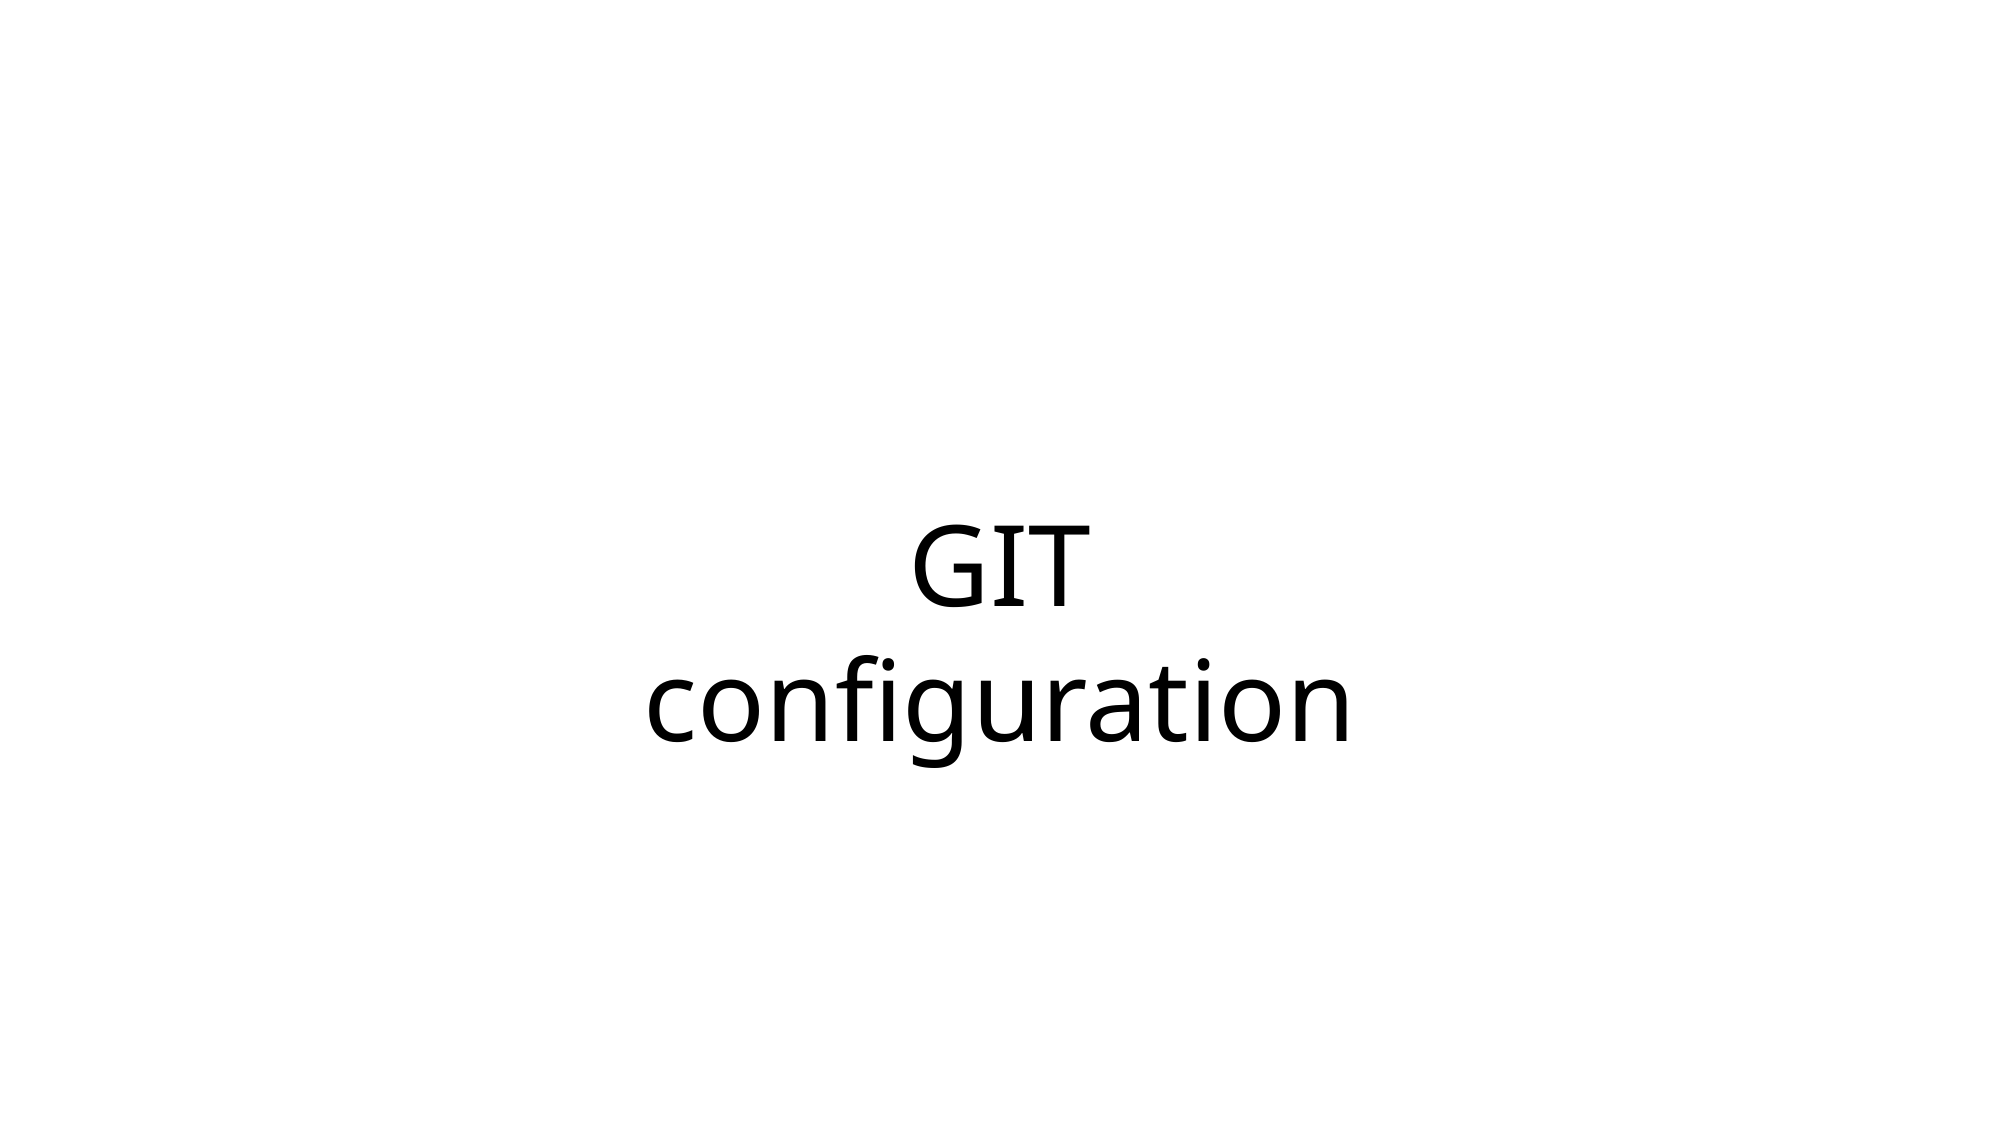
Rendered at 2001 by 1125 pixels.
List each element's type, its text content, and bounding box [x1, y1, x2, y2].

text_box GIT configuration [534, 486, 1466, 772]
